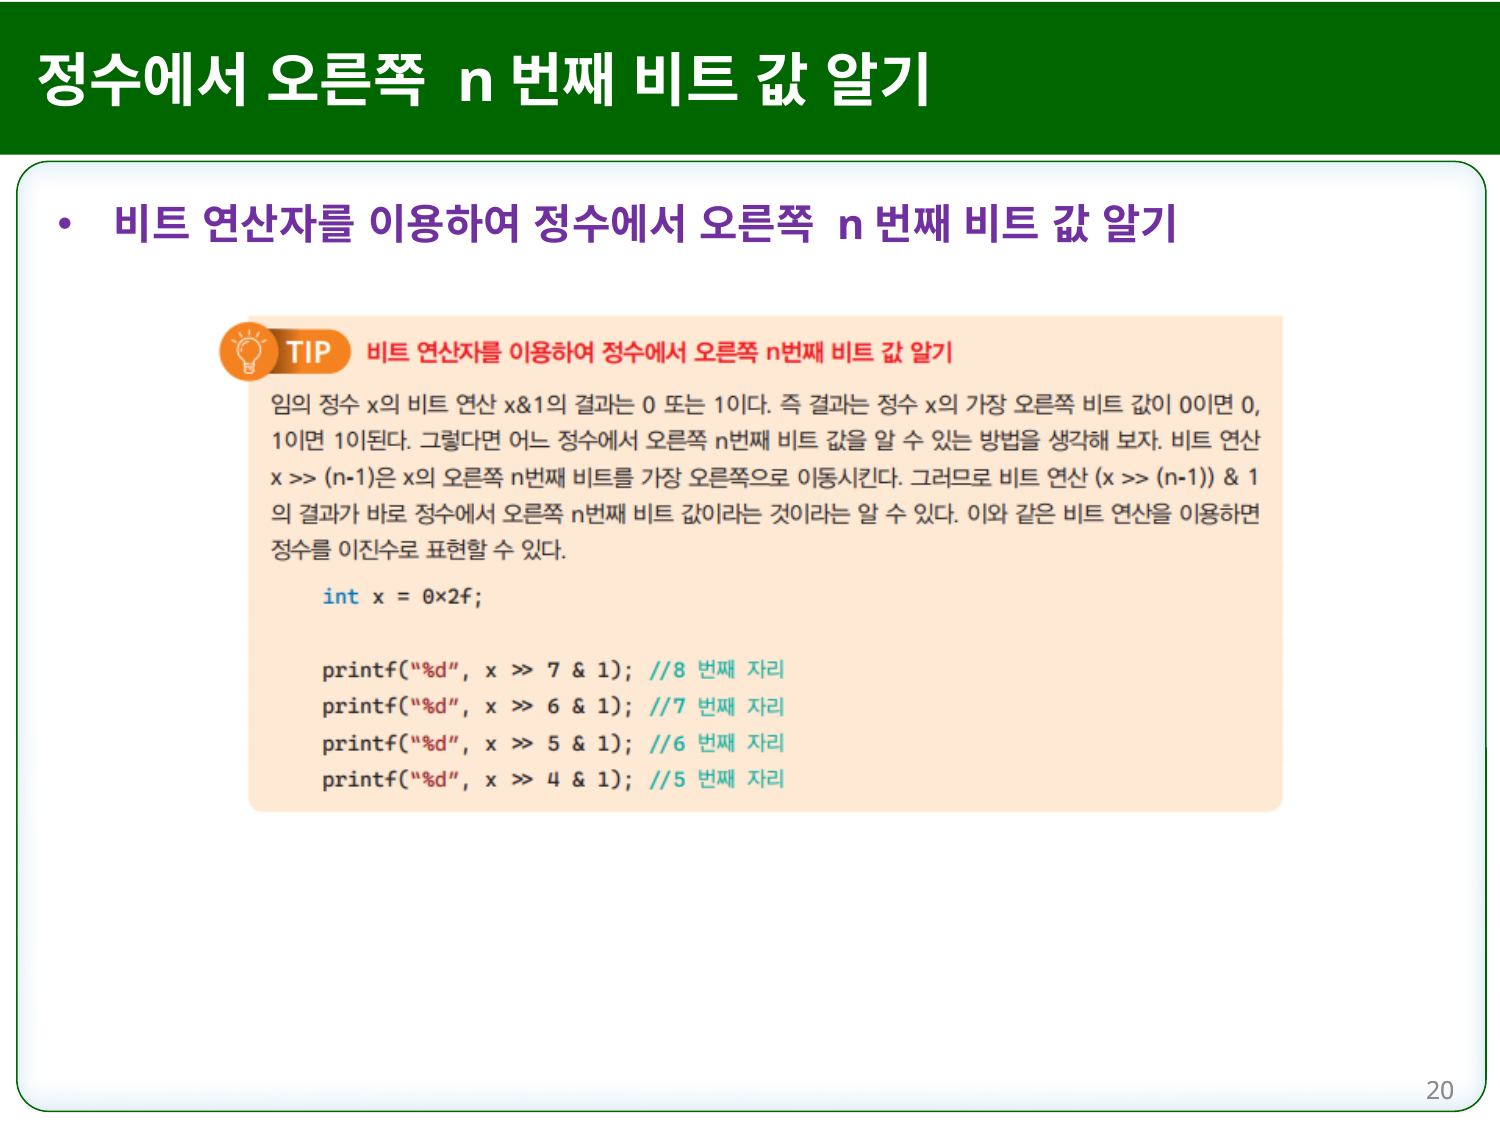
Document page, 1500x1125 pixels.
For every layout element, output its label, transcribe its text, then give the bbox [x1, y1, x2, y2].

slide_number 20 [1119, 1071, 1470, 1112]
title 정수에서 오른쪽 n번째 비트 값 알기 [21, 40, 1476, 115]
picture [216, 309, 1284, 815]
list 비트 연산자를 이용하여 정수에서 오른쪽 n번째 비트 값 알기 [42, 190, 1454, 1065]
